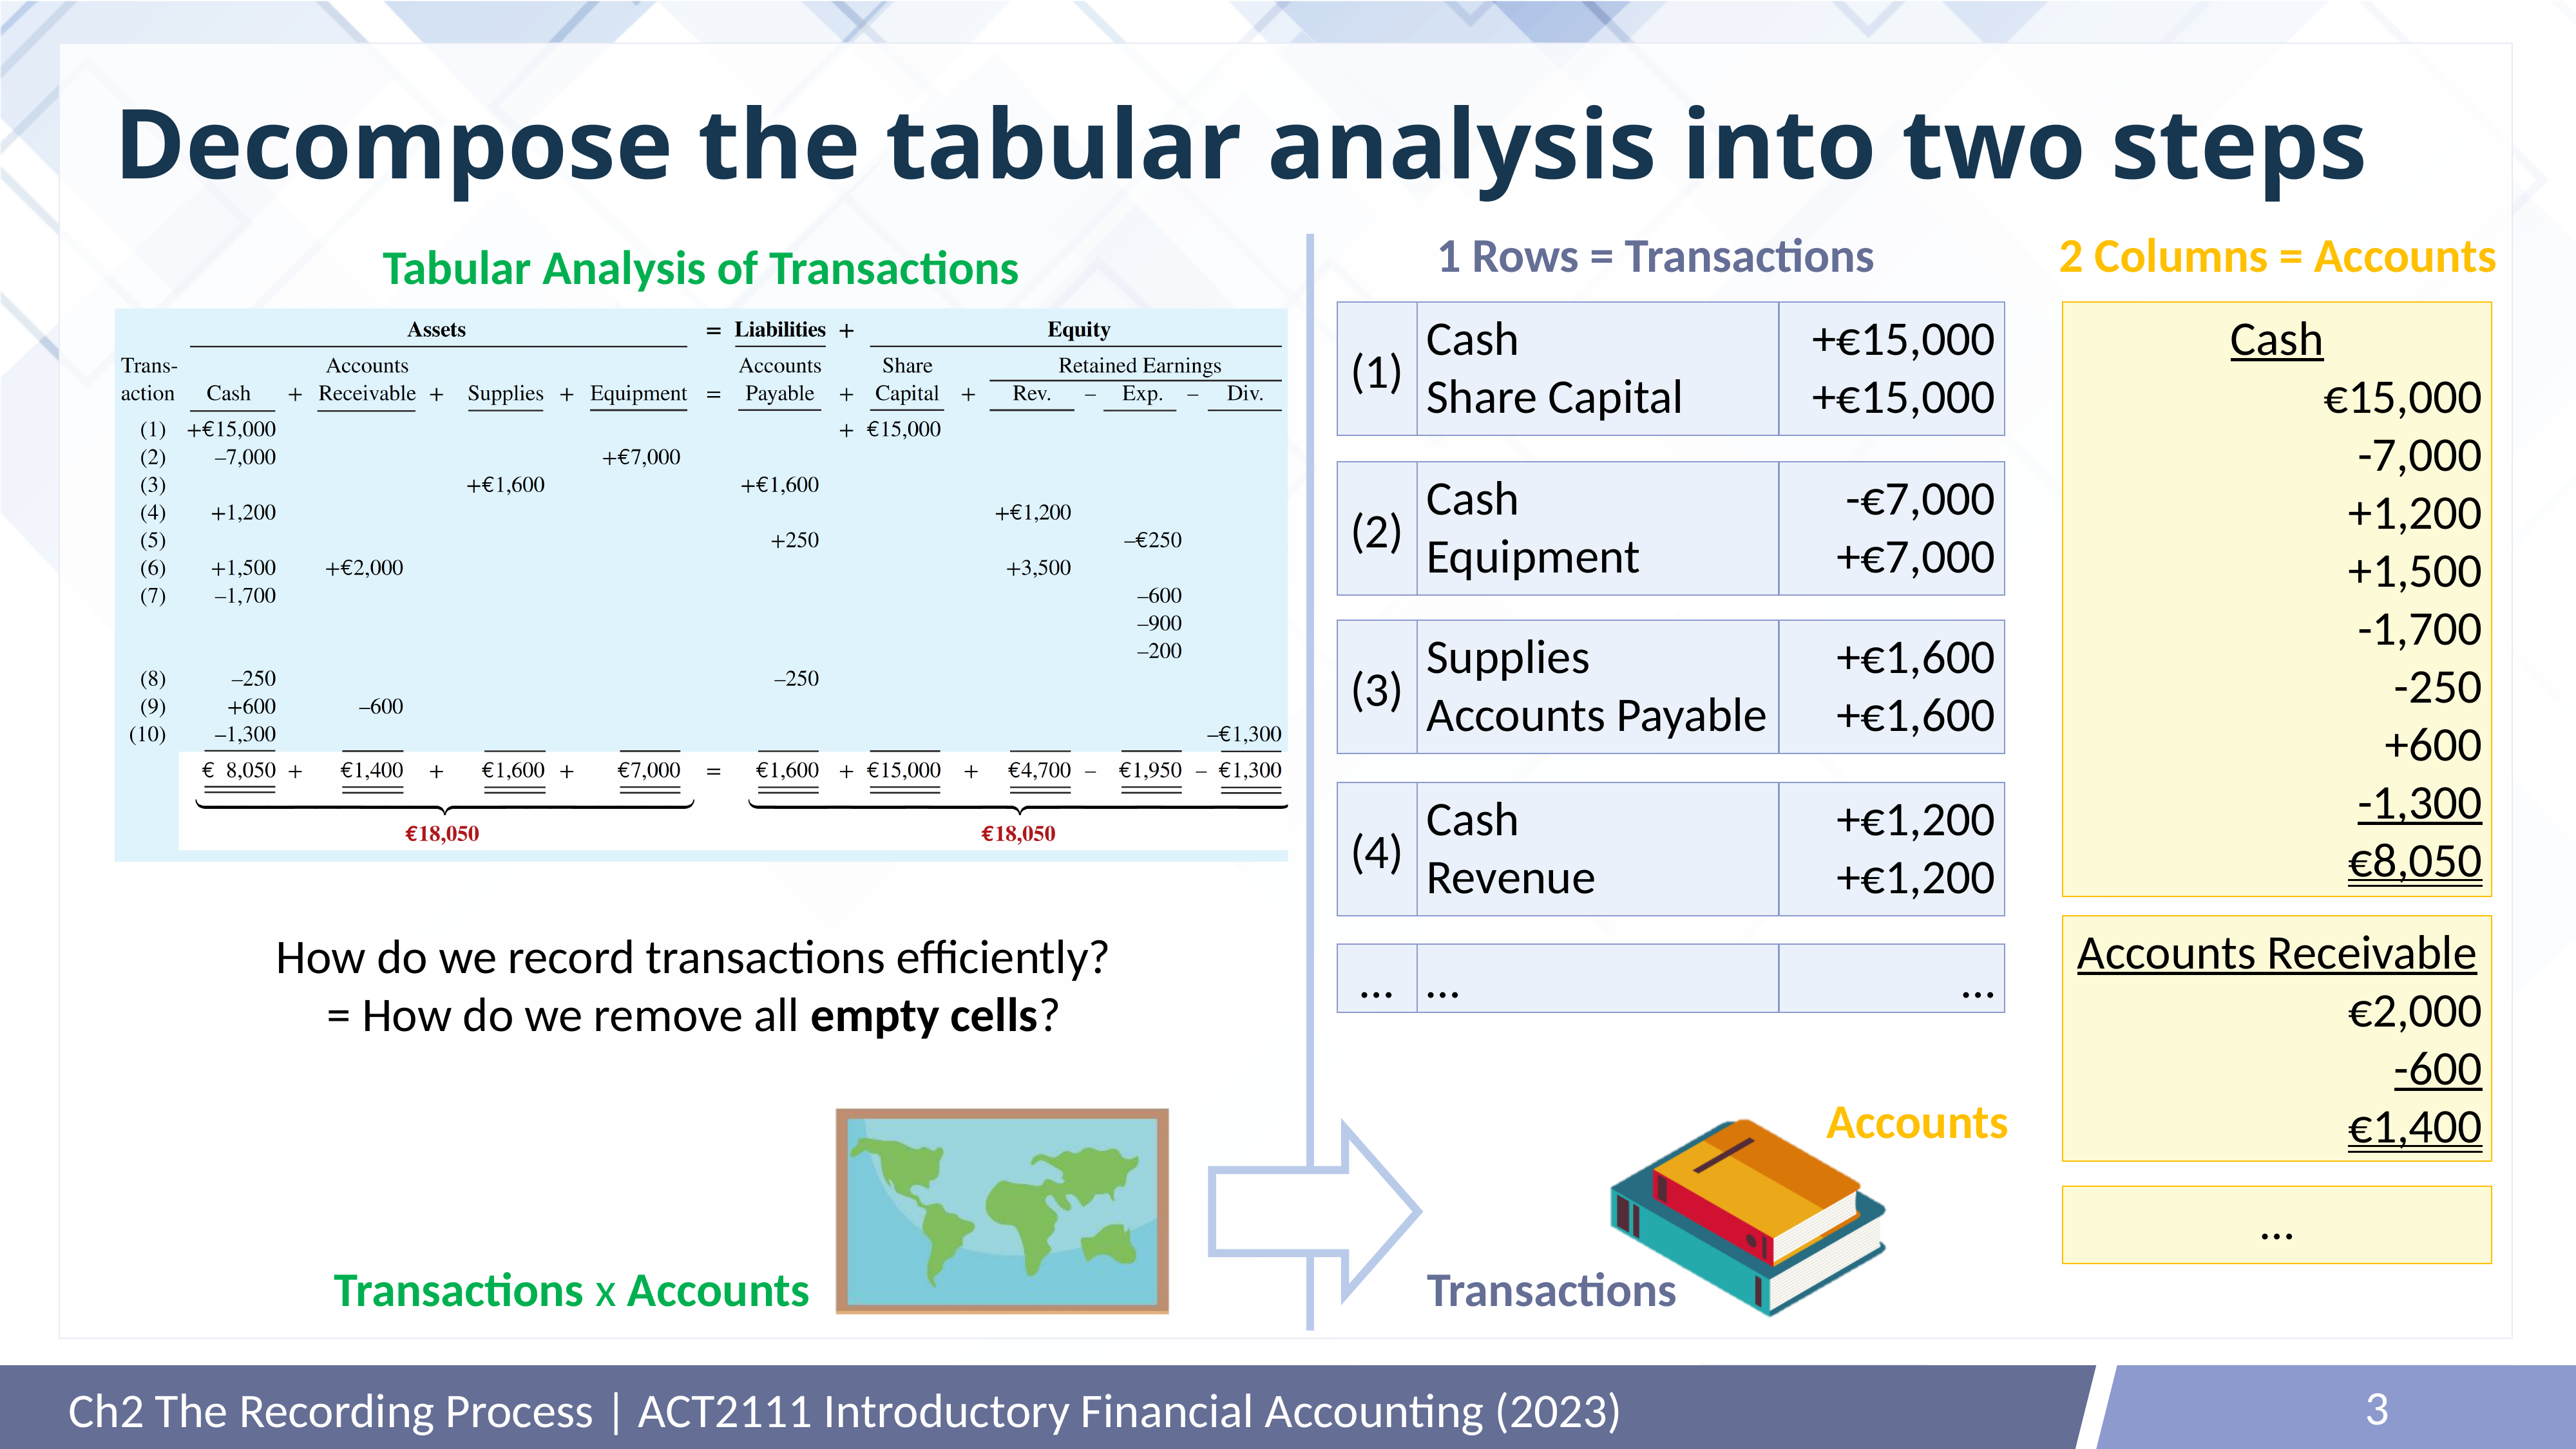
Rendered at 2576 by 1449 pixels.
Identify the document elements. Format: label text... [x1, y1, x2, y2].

text_box 1 Rows = Transactions [1322, 218, 1990, 287]
text_box … [1337, 943, 1418, 1013]
text_box Accounts Receivable €2,000 -600 €1,400 [2062, 915, 2492, 1162]
text_box (1) [1337, 301, 1418, 436]
text_box [1311, 1126, 1419, 1297]
text_box Supplies Accounts Payable [1418, 620, 1779, 754]
text_box +€15,000 +€15,000 [1779, 301, 2005, 436]
title Decompose the tabular analysis into two steps [104, 77, 2461, 218]
text_box Transactions x Accounts [325, 1253, 823, 1321]
text_box … [1418, 943, 1779, 1013]
text_box (2) [1337, 461, 1418, 596]
text_box +€1,200 +€1,200 [1779, 782, 2005, 916]
text_box Transactions [1418, 1253, 1600, 1321]
text_box Cash €15,000 -7,000 +1,200 +1,500 -1,700 -250 +600 -1,300 €8,050 [2062, 301, 2492, 897]
text_box Cash Equipment [1418, 461, 1779, 596]
text_box +€1,600 +€1,600 [1779, 620, 2005, 754]
text_box Accounts [1817, 1085, 2088, 1153]
text_box Cash Revenue [1418, 782, 1779, 916]
text_box How do we record transactions efficiently? = How do we remove all empty cells? [248, 920, 1140, 1046]
text_box 2 Columns = Accounts [2026, 218, 2531, 287]
text_box (4) [1337, 782, 1418, 916]
picture [3, 2, 2574, 1367]
text_box [1211, 1169, 1310, 1254]
slide_number 3 [1819, 1367, 2399, 1444]
text_box Tabular Analysis of Transactions [368, 231, 1036, 299]
text_box Cash Share Capital [1418, 301, 1779, 436]
text_box (3) [1337, 620, 1418, 754]
text_box … [1779, 943, 2005, 1013]
footer Ch2 The Recording Process | ACT2111 Introductory Financial Accounting (2023) [59, 1367, 2050, 1449]
text_box -€7,000 +€7,000 [1779, 461, 2005, 596]
text_box … [2062, 1186, 2492, 1264]
picture [2075, 1444, 2097, 1449]
